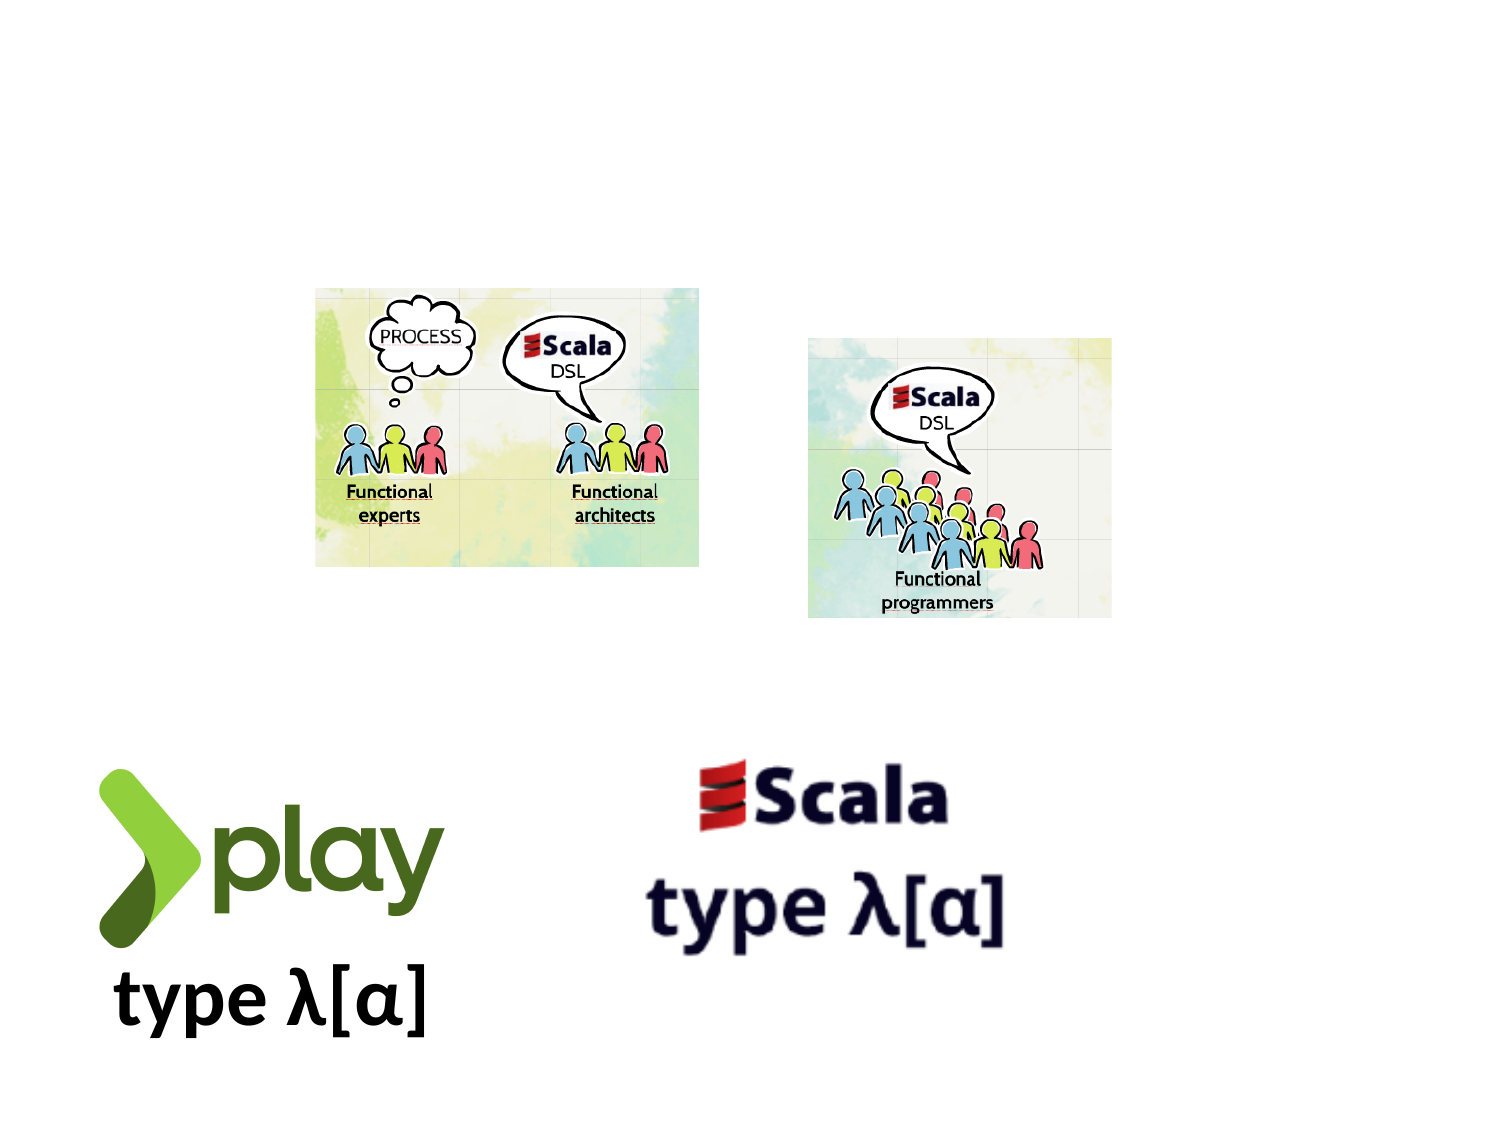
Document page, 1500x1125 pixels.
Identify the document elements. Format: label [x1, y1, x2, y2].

picture [616, 649, 1035, 1067]
text_box [77, 759, 458, 1052]
picture [315, 287, 700, 567]
picture [807, 338, 1112, 618]
